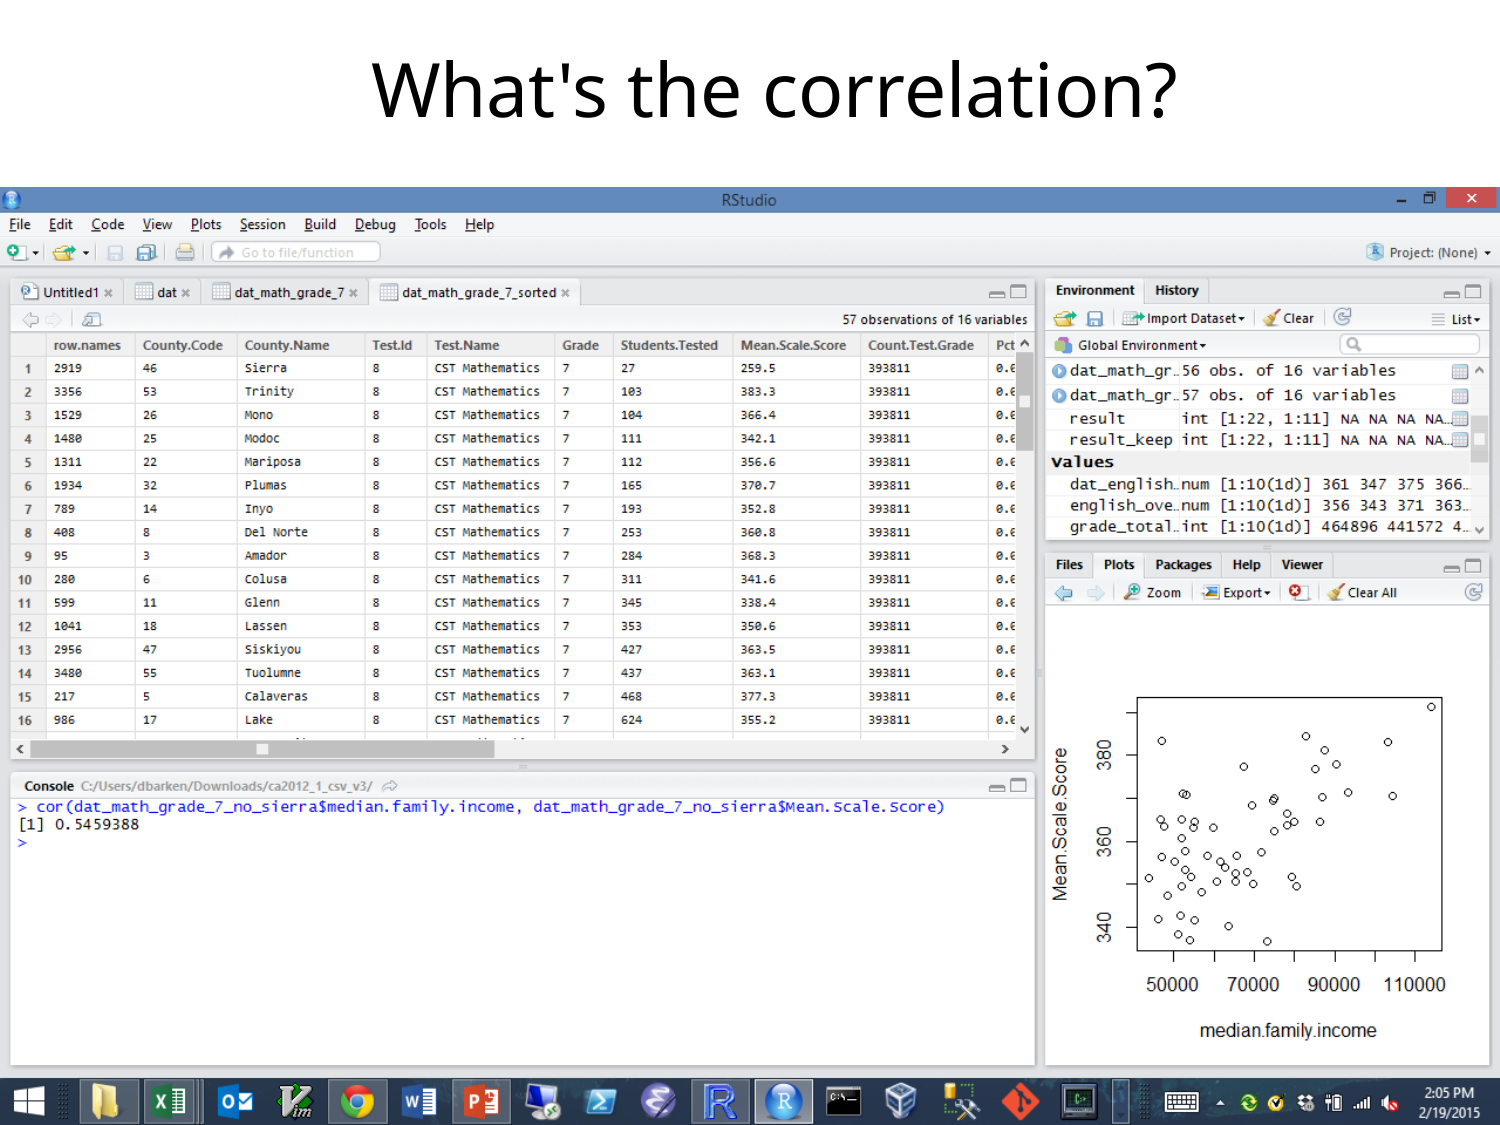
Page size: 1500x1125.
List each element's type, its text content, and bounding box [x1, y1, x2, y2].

picture [0, 187, 1500, 1125]
text_box What's the correlation? [128, 0, 1422, 187]
